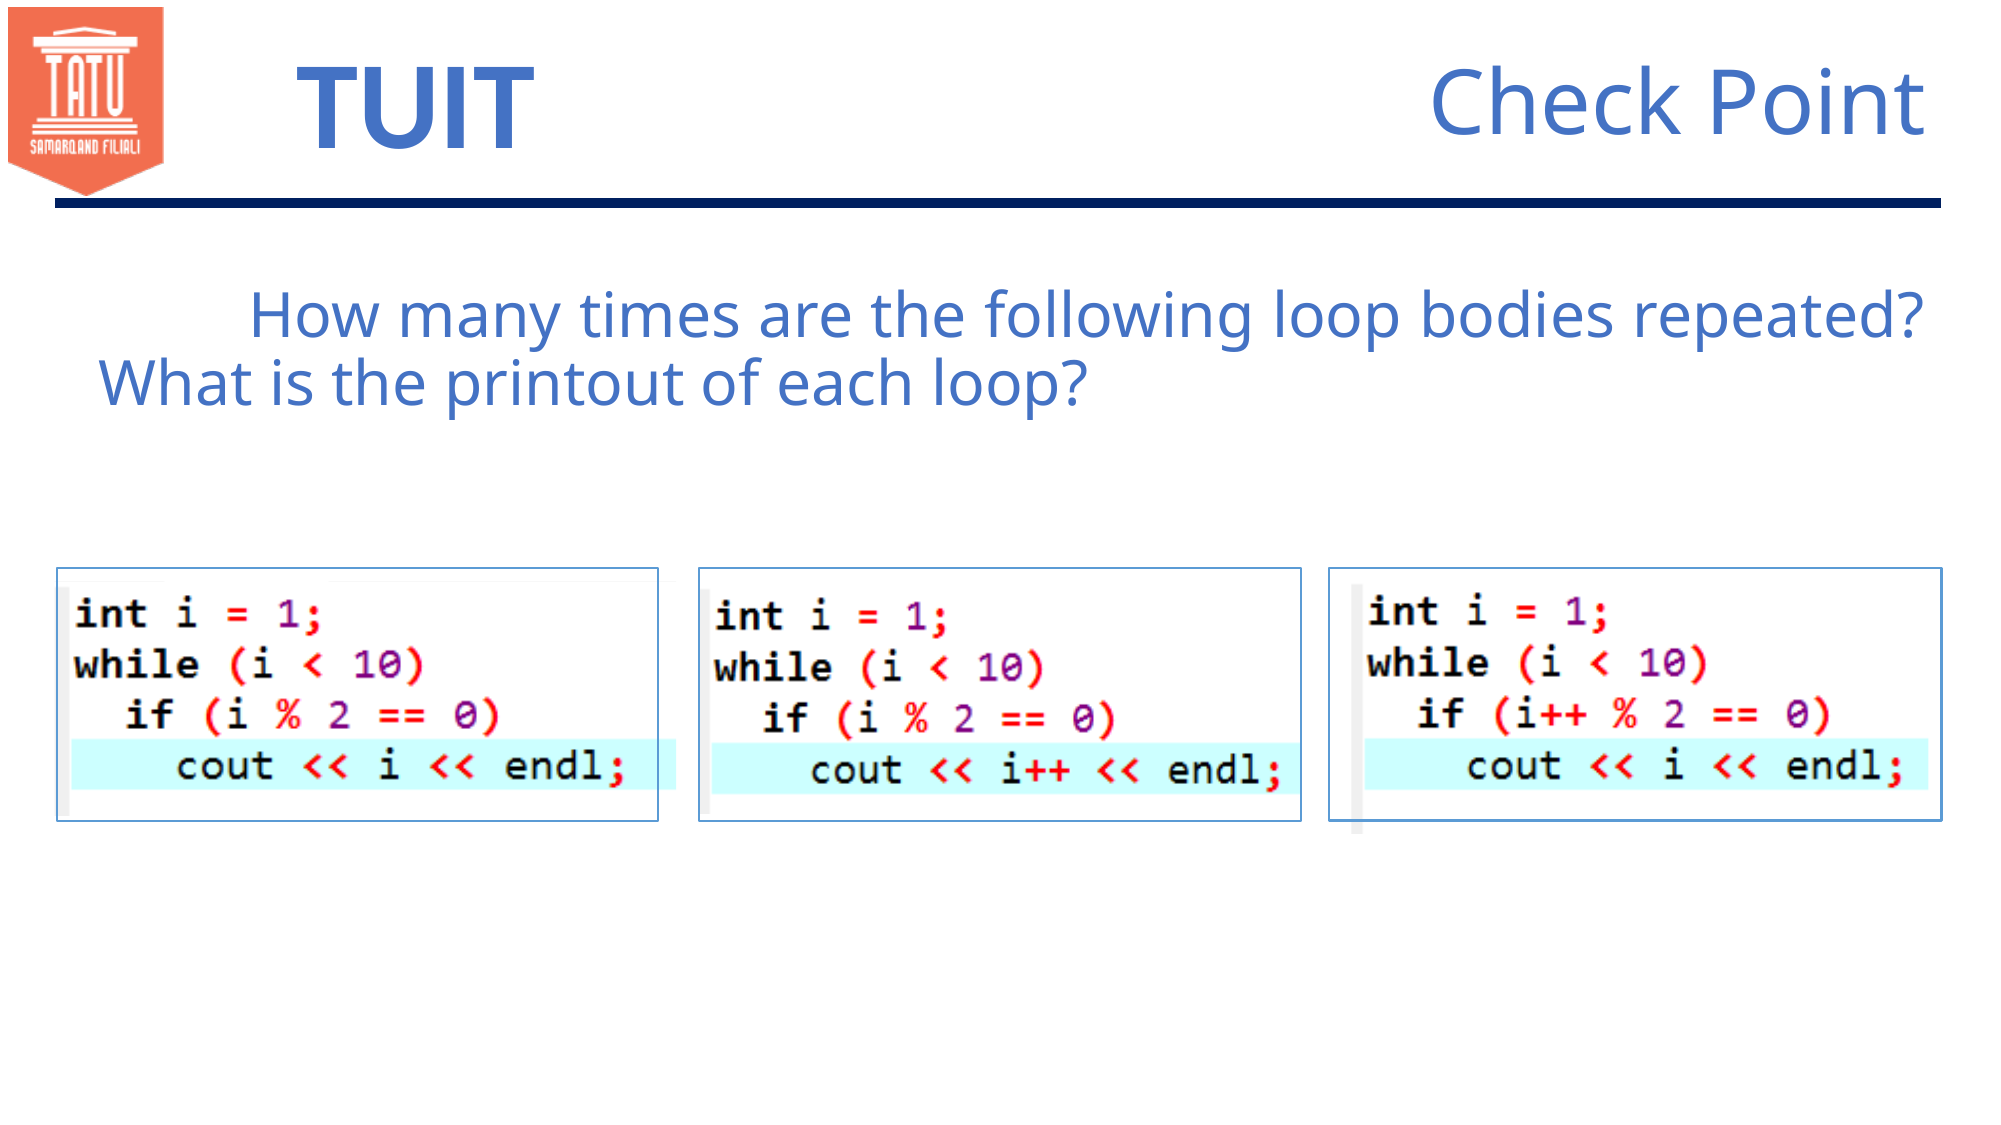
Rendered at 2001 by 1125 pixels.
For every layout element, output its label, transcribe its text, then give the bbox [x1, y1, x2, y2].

text_box How many times are the following loop bodies repeated? What is the printout of each loop? [54, 276, 1942, 442]
text_box [1328, 567, 1943, 822]
text_box [698, 567, 1302, 586]
picture [54, 581, 677, 816]
text_box TUIT [281, 39, 571, 162]
text_box Check Point [775, 48, 1942, 162]
text_box [56, 567, 659, 581]
picture [1351, 581, 1929, 834]
text_box [56, 816, 659, 822]
picture [8, 7, 164, 196]
picture [698, 586, 1302, 814]
text_box [698, 814, 1302, 822]
